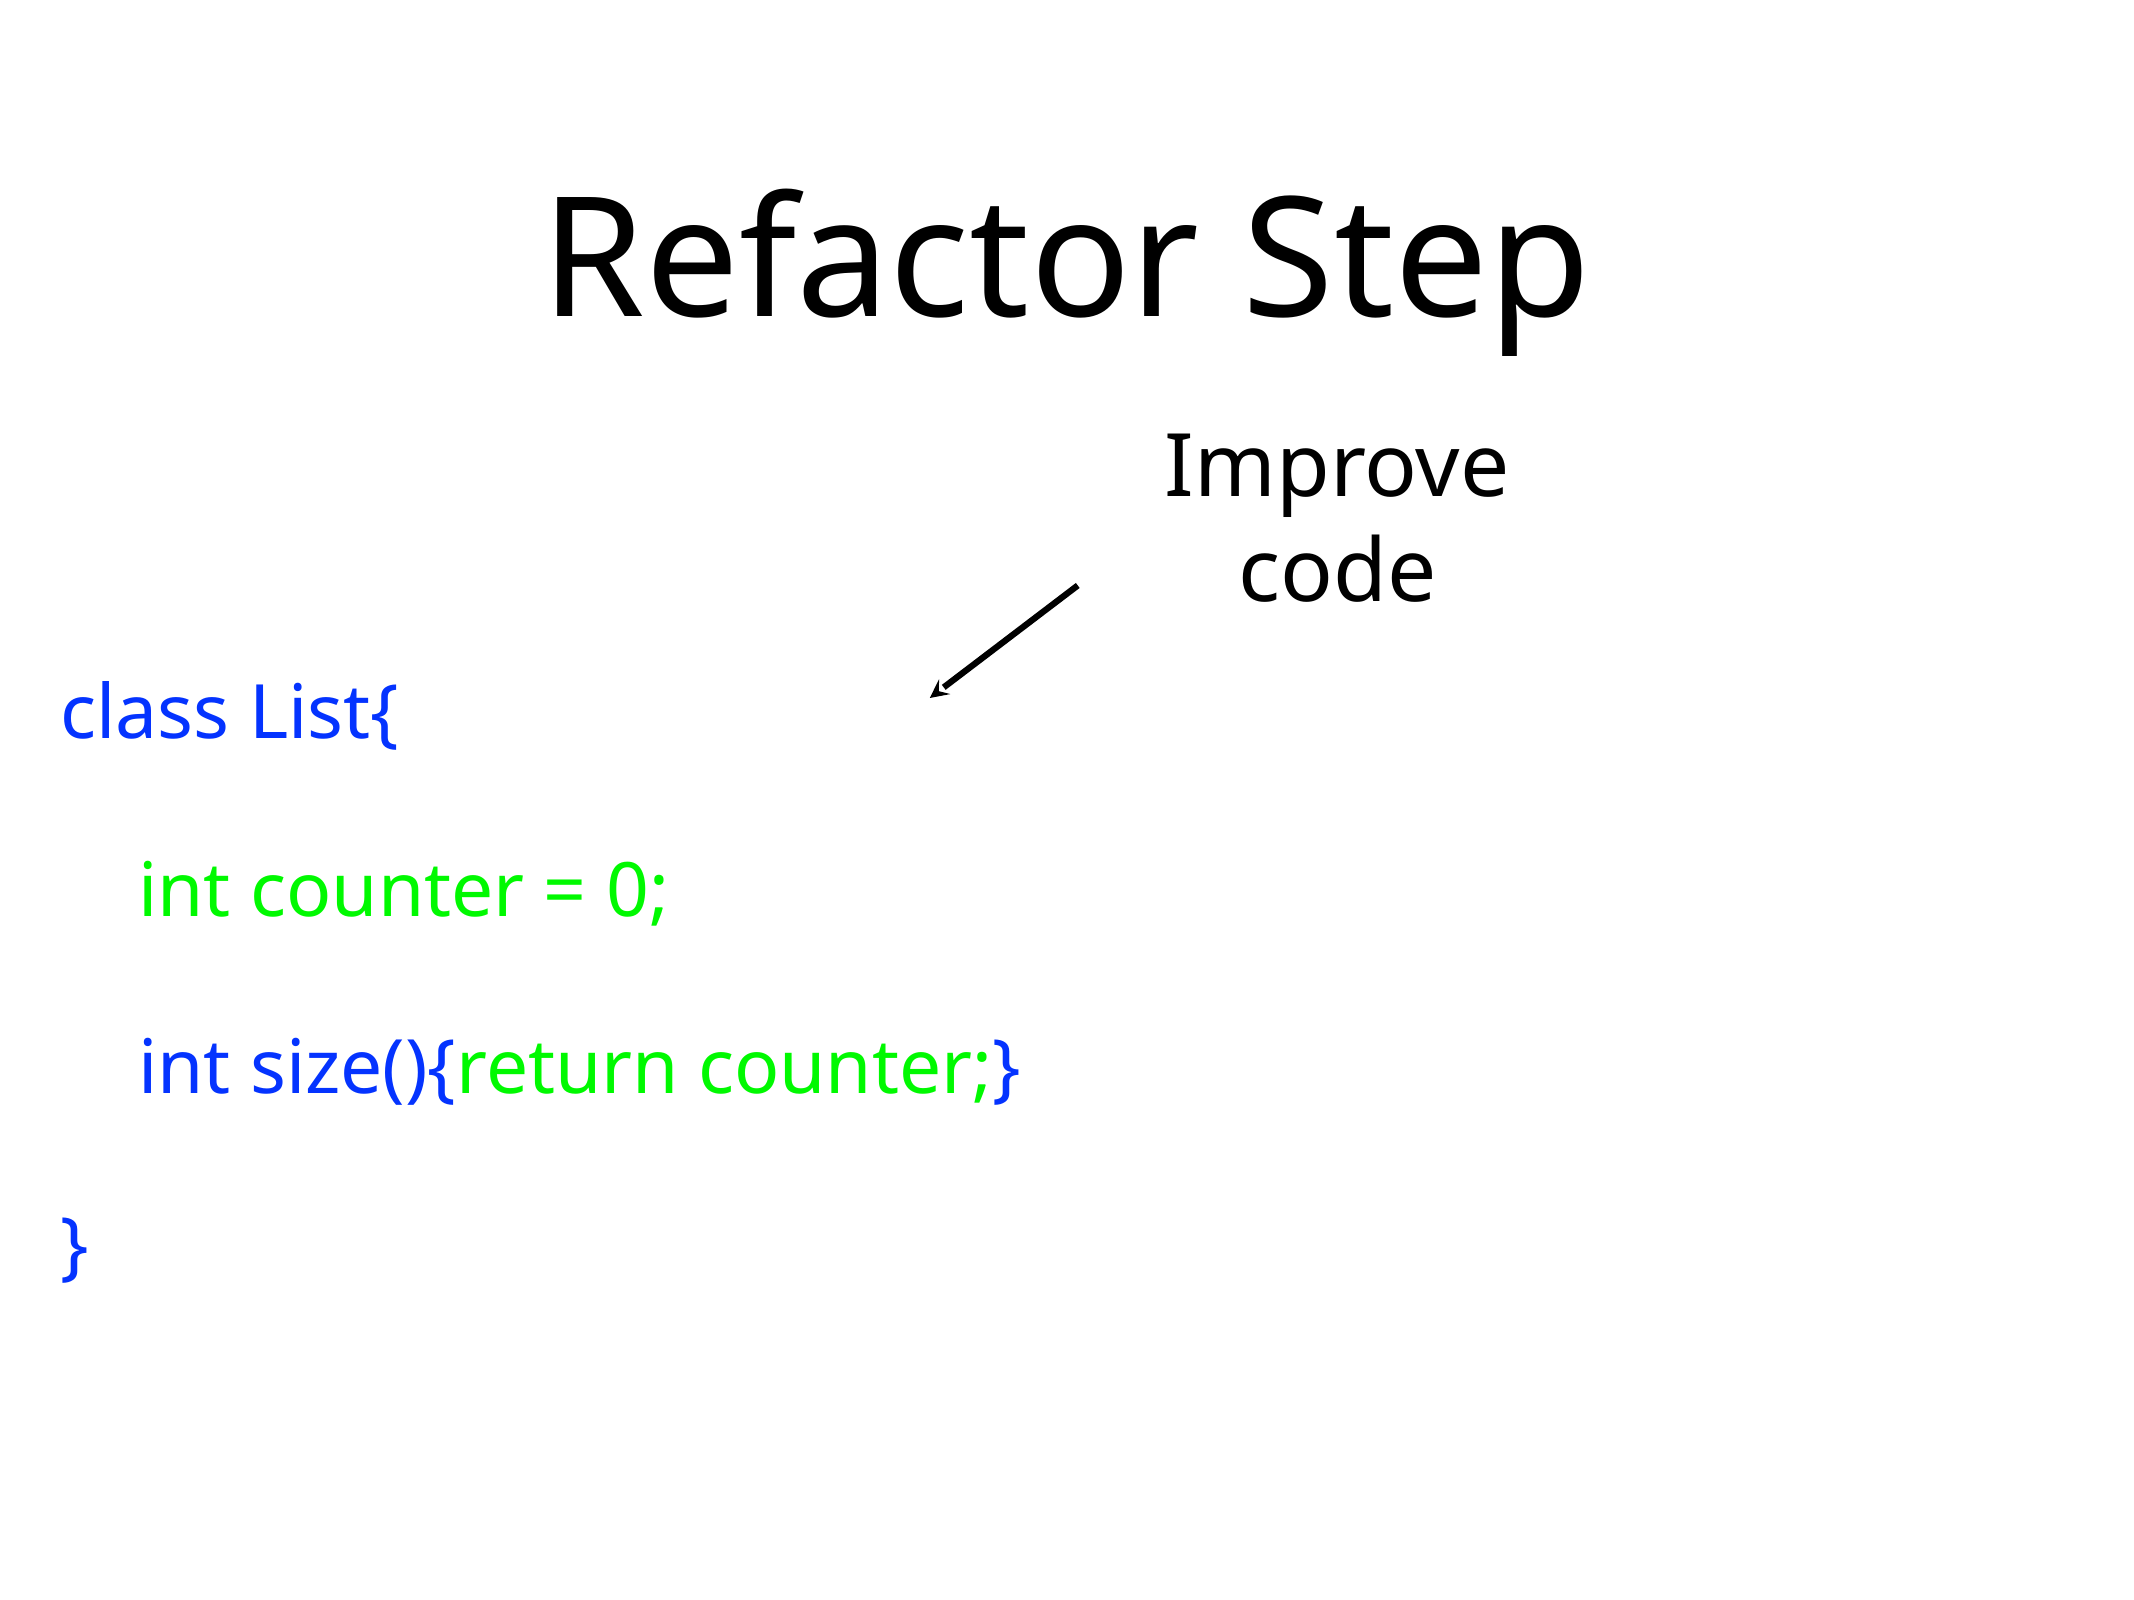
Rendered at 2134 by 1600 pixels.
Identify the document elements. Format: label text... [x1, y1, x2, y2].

title Refactor Step [155, 72, 1978, 428]
list class List{ int counter = 0; int size(){return counter;} } [51, 453, 2070, 1497]
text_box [929, 453, 1615, 699]
